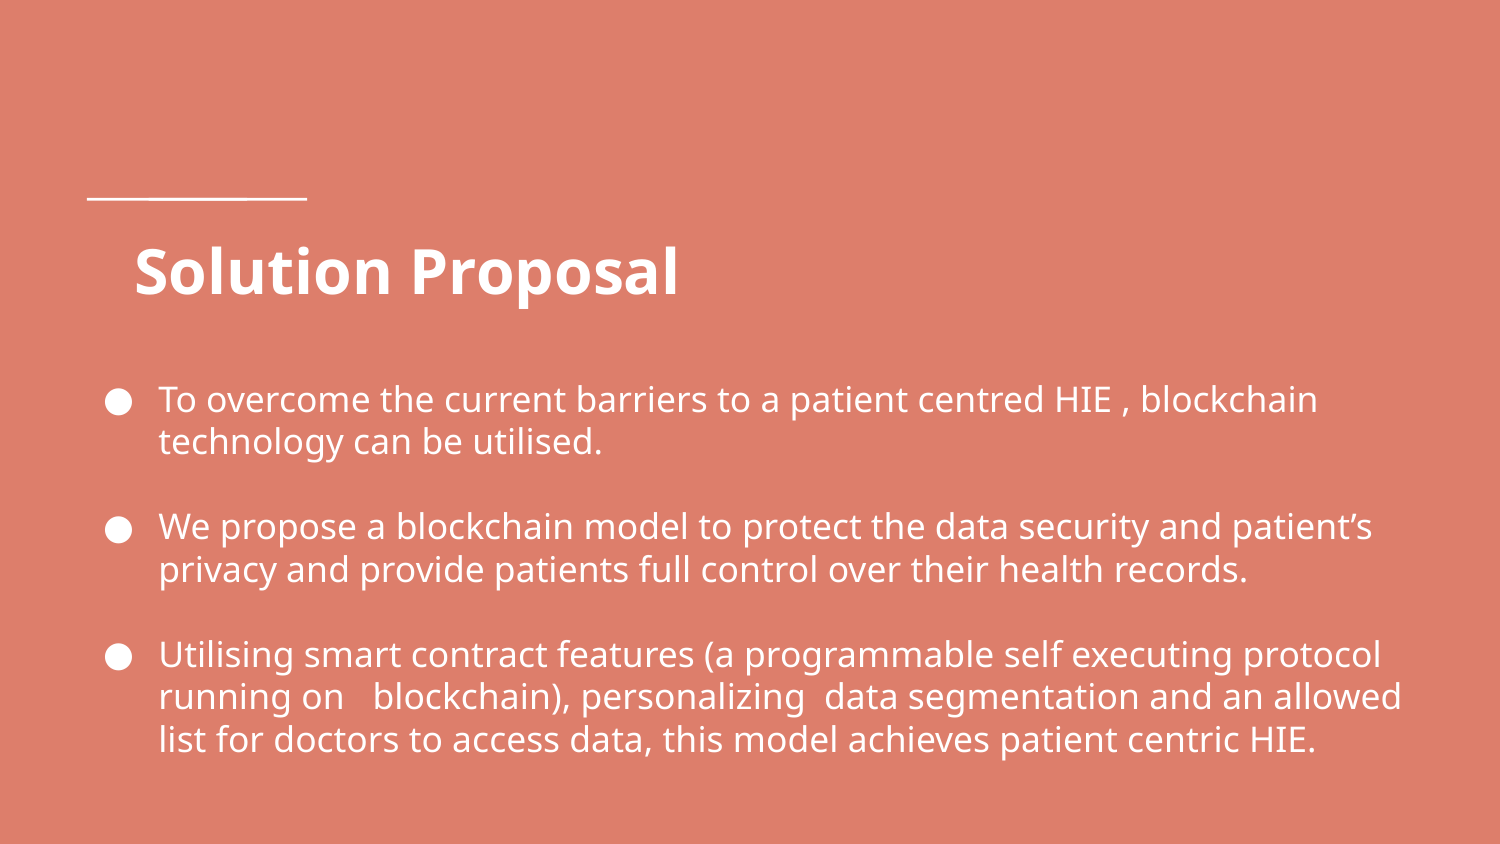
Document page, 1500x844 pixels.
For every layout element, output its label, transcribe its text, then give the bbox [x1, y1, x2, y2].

text_box To overcome the current barriers to a patient centred HIE , blockchain technology can be utilised. We propose a blockchain model to protect the data security and patient’s privacy and provide patients full control over their health records. Utilising smart contract features (a programmable self executing protocol running on blockchain), personalizing data segmentation and an allowed list for doctors to access data, this model achieves patient centric HIE. [68, 361, 1439, 801]
title Solution Proposal [119, 216, 1381, 361]
